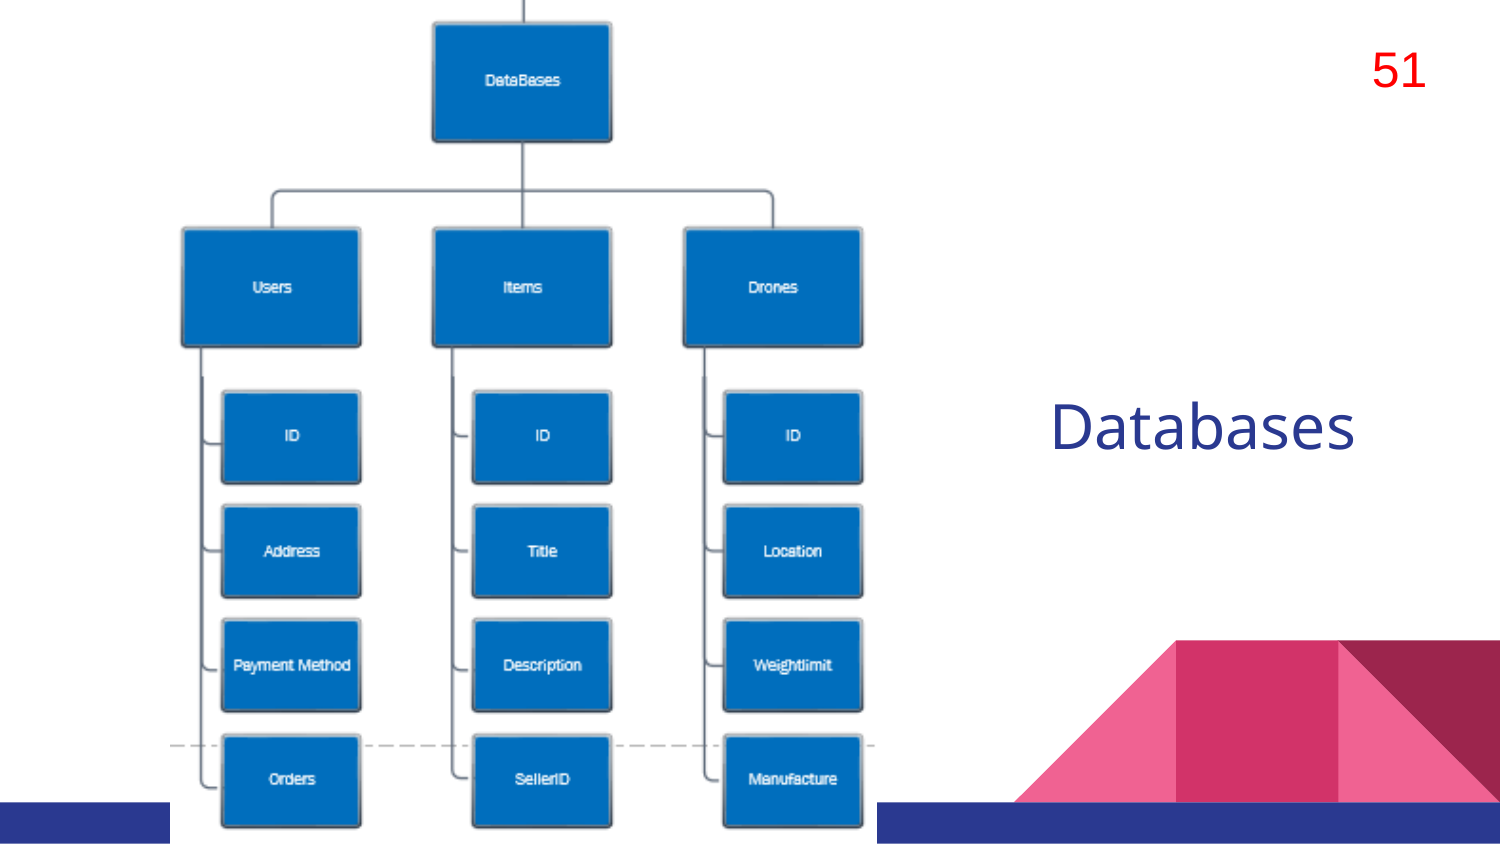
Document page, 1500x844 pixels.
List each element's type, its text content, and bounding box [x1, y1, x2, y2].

text_box 51 [1356, 22, 1473, 131]
title Databases [1034, 372, 1388, 472]
picture [170, 0, 877, 844]
